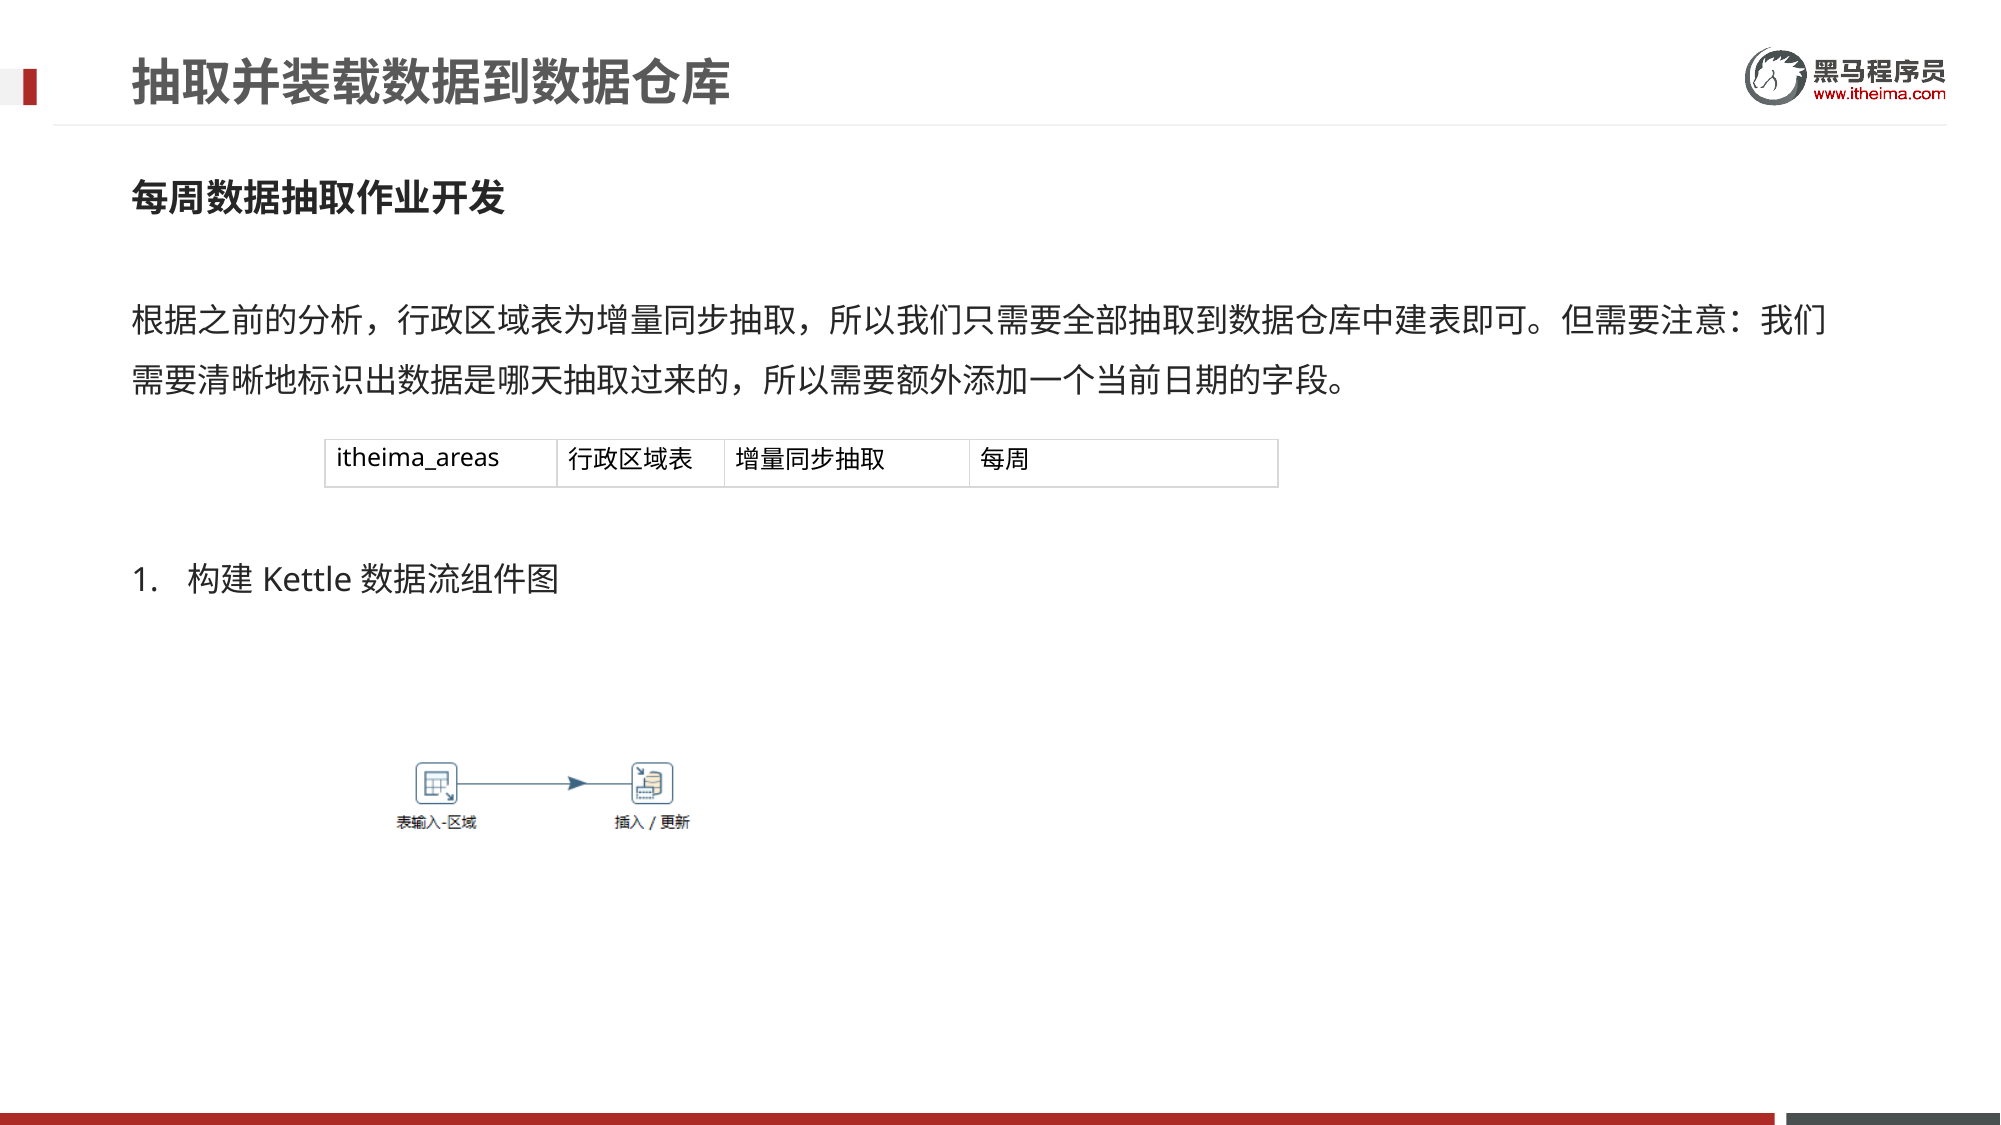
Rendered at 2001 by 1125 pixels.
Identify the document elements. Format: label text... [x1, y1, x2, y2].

picture [324, 696, 759, 904]
table_header itheima_areas [326, 440, 556, 486]
picture [1744, 46, 1946, 106]
table_header 每周 [970, 440, 1277, 486]
title 抽取并装载数据到数据仓库 [116, 38, 1556, 124]
list 根据之前的分析，行政区域表为增量同步抽取，所以我们只需要全部抽取到数据仓库中建表即可。但需要注意：我们需要清晰地标识出数据是哪天抽取过来的，所以需要额外添加一个当前日期的字段。 构建Kettle数据流组件图 [116, 271, 1872, 964]
table_header 行政区域表 [558, 440, 724, 486]
table_header 增量同步抽取 [725, 440, 969, 486]
list 每周数据抽取作业开发 [116, 154, 1872, 239]
